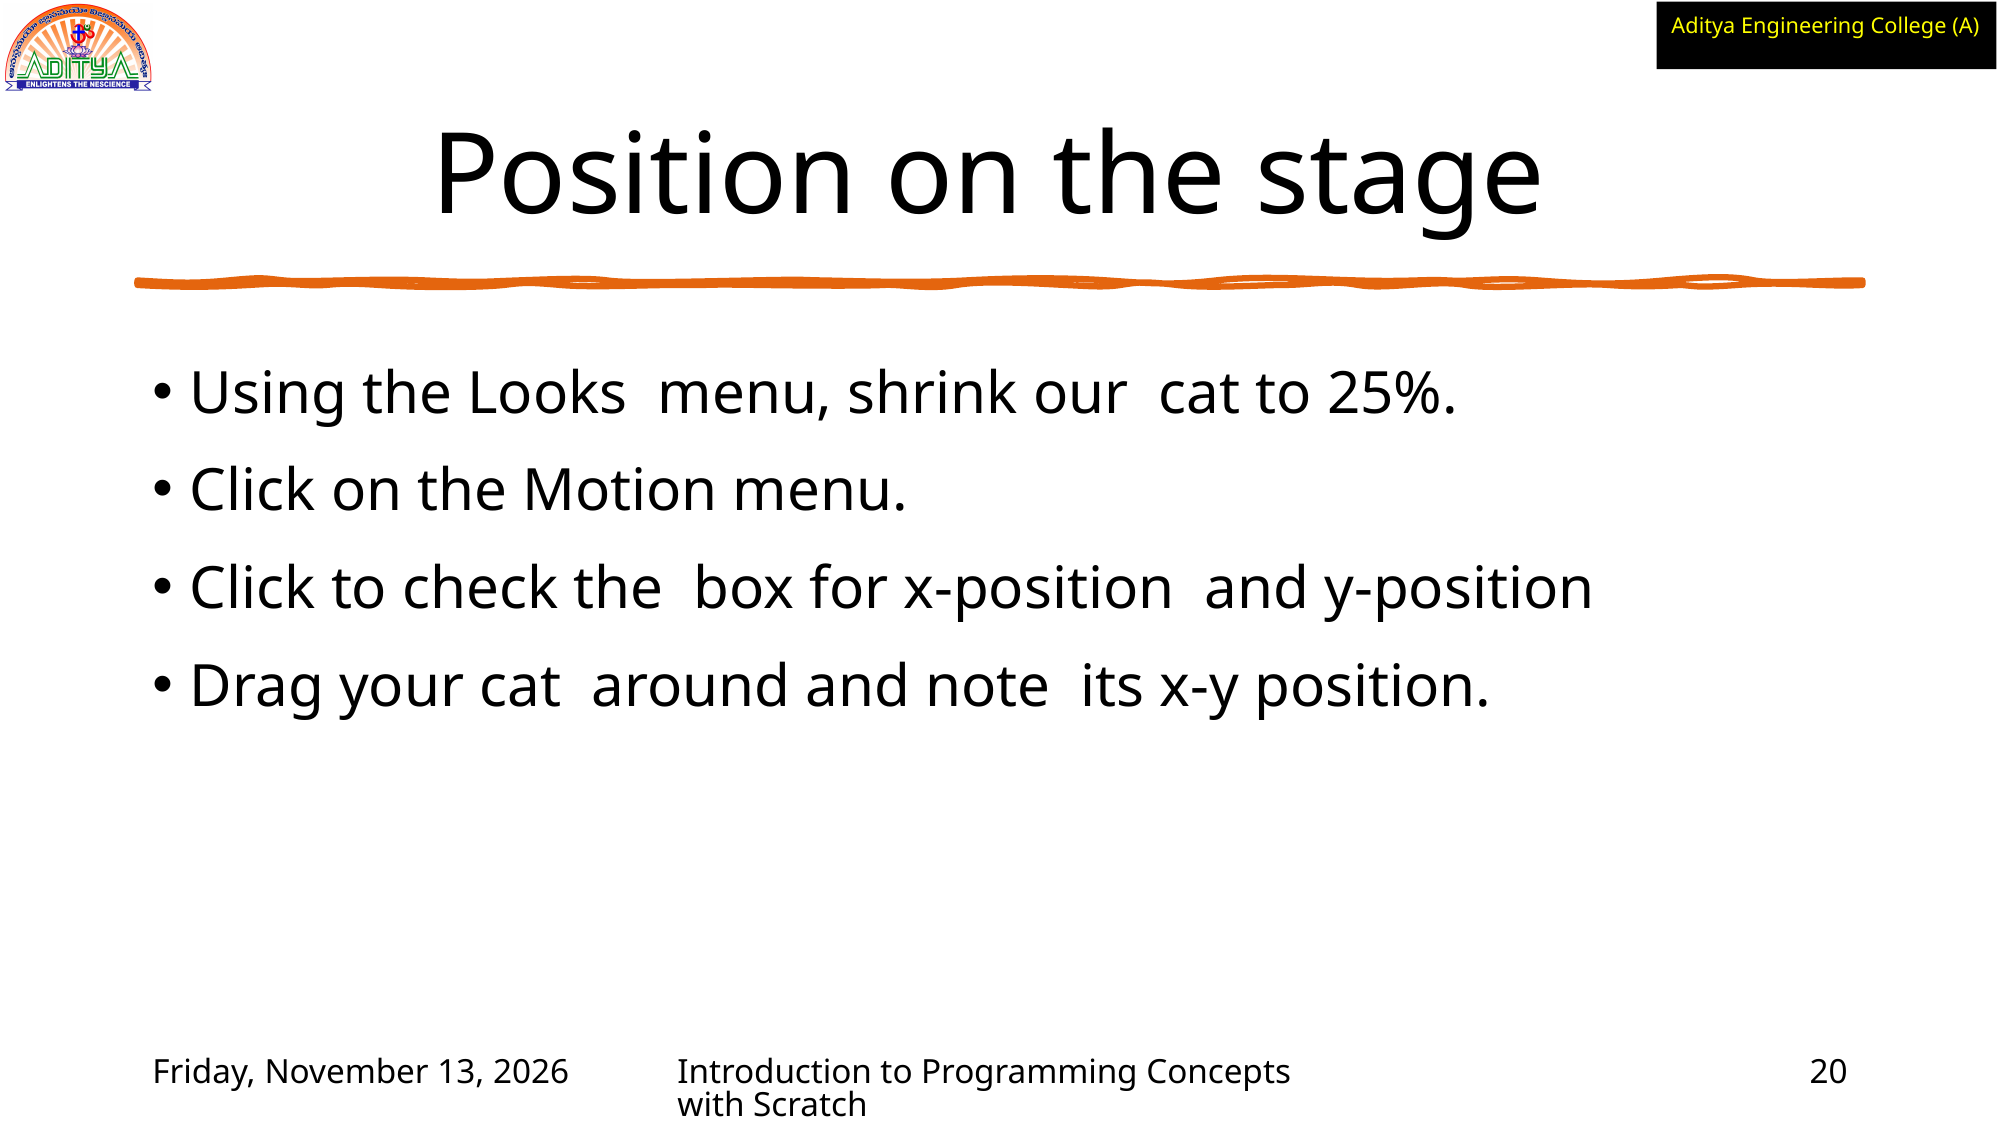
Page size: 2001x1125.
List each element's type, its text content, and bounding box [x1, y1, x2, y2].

picture [3, 3, 153, 92]
footer Introduction to Programming Concepts with Scratch [662, 1042, 1338, 1103]
title Position on the stage [126, 59, 1851, 278]
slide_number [137, 1042, 588, 1103]
slide_number 20 [1412, 1042, 1863, 1103]
list Using the Looks menu, shrink our cat to 25%. Click on the Motion menu. Click to check the box for x-position and y-position Drag your cat around and note its x-y position. [137, 340, 1863, 1014]
